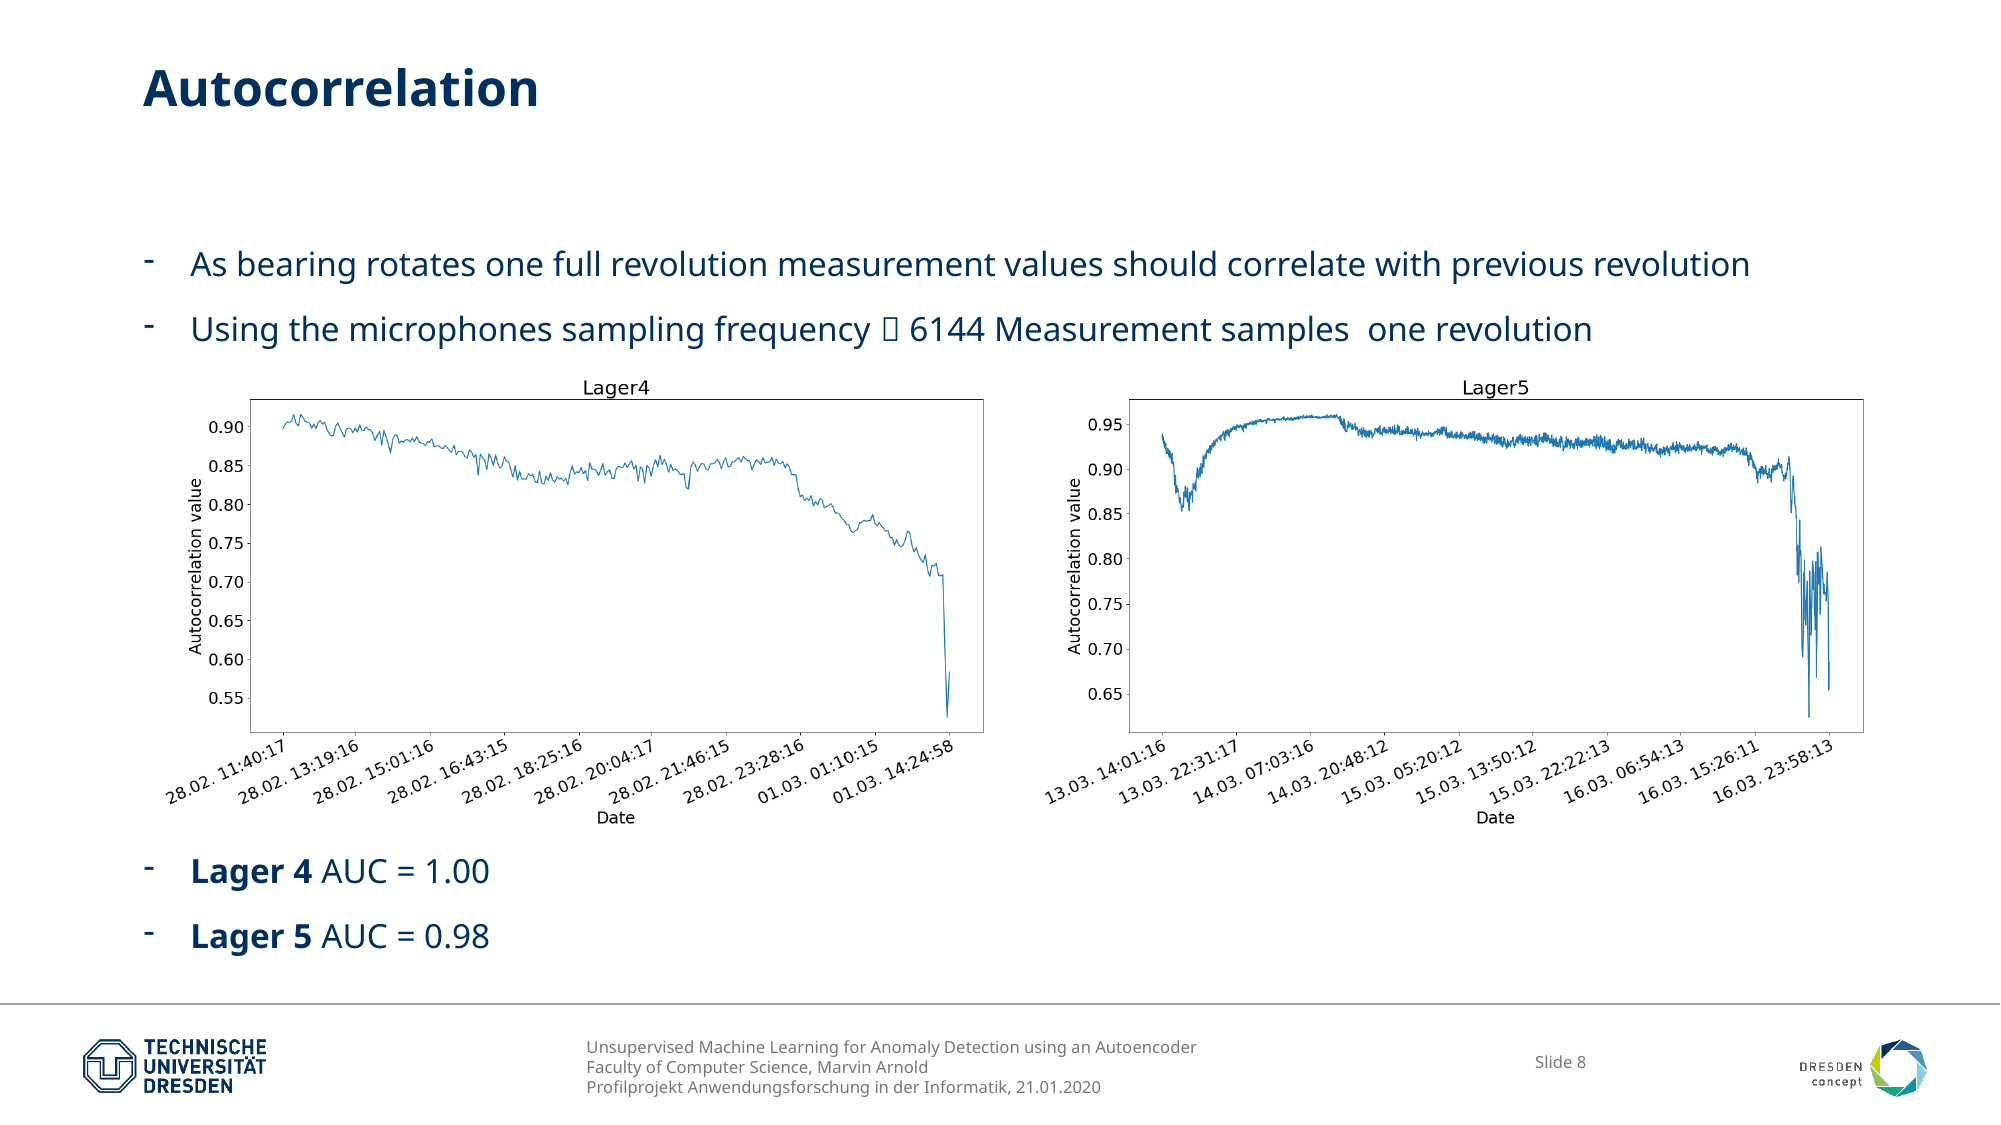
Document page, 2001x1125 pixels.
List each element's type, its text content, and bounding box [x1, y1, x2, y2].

picture [1022, 362, 1880, 844]
title Autocorrelation [143, 56, 1880, 169]
text_box Lager 4 AUC = 1.00 Lager 5 AUC = 0.98 [143, 850, 1880, 963]
picture [83, 1039, 266, 1093]
picture [1800, 1039, 1927, 1097]
picture [143, 362, 1000, 844]
